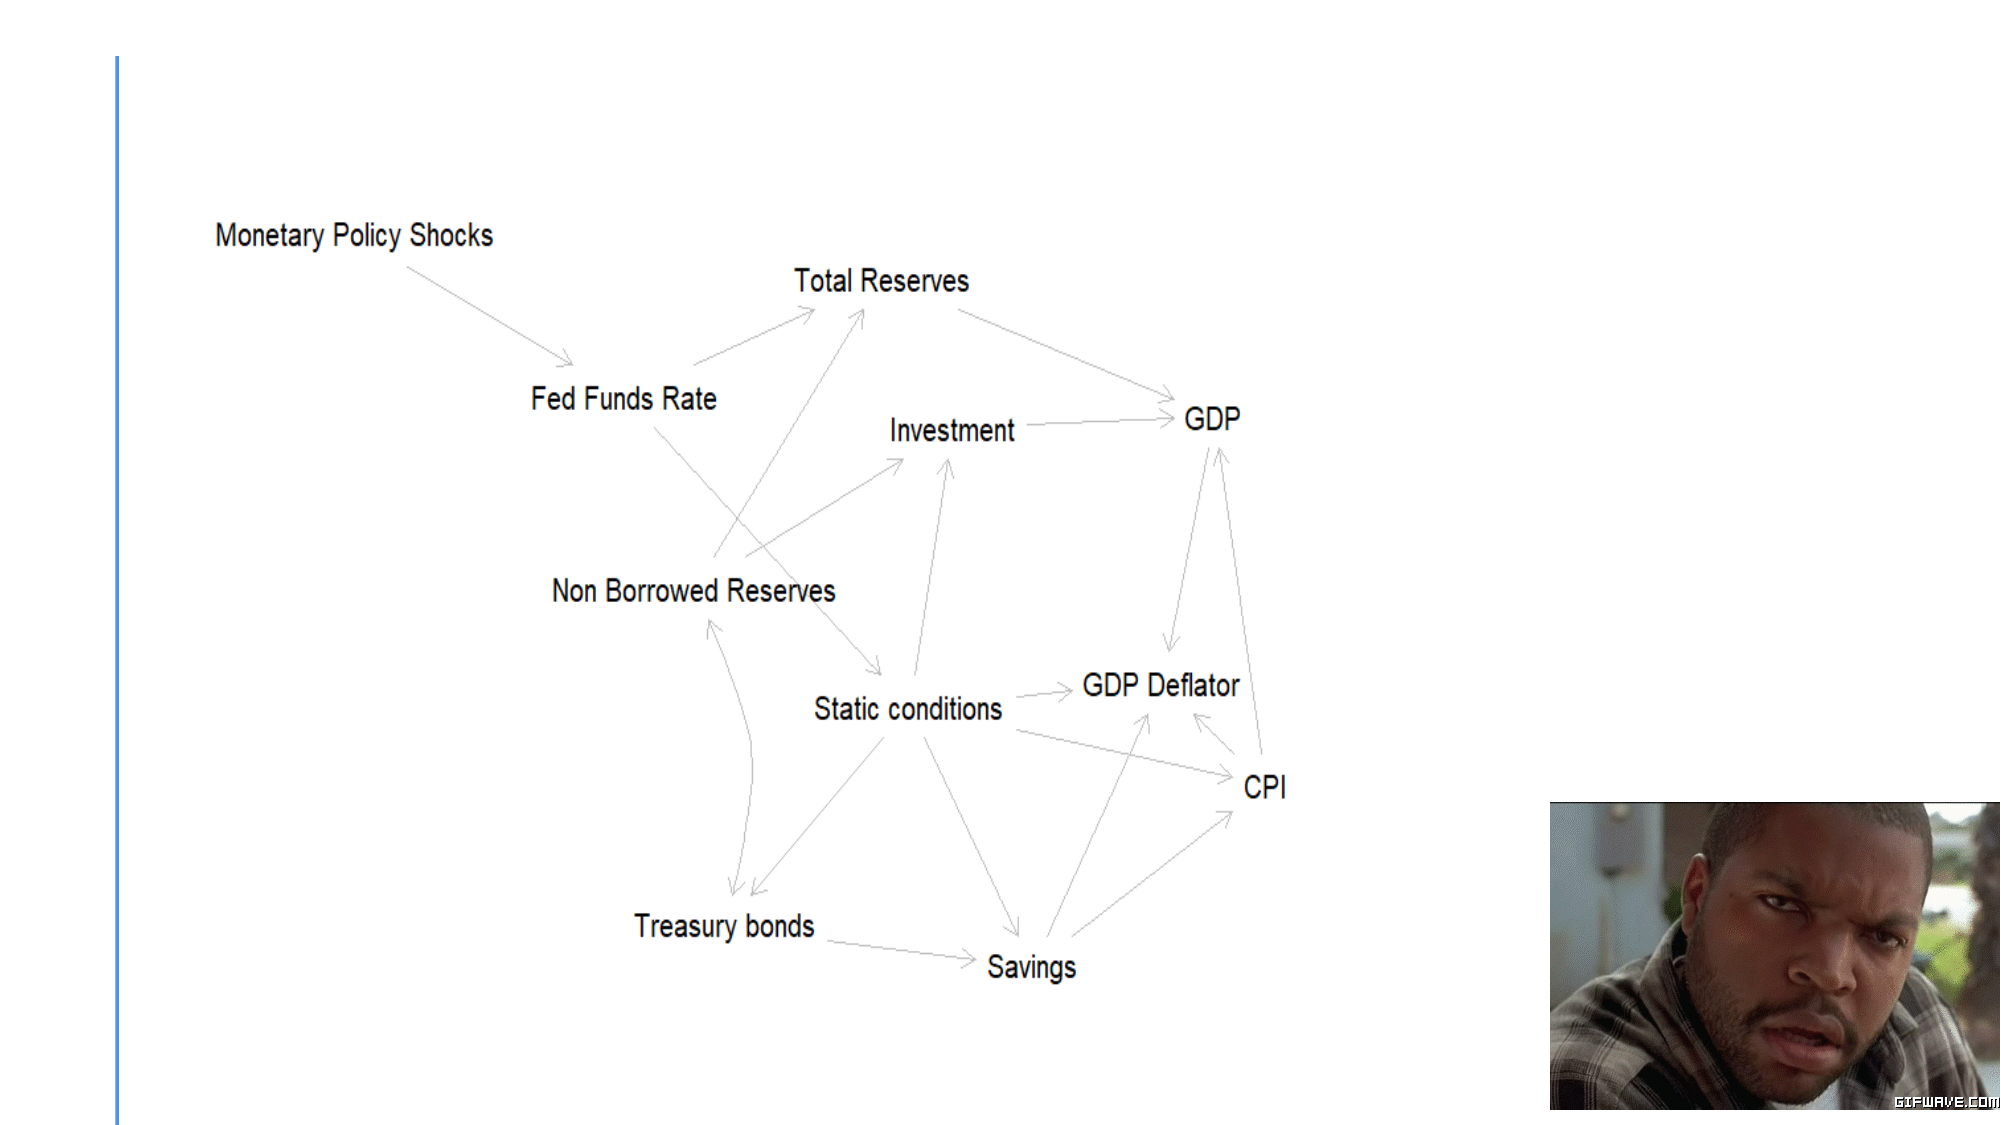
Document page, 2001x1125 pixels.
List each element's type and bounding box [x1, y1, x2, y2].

picture [1550, 802, 2000, 1110]
list [186, 177, 1343, 1027]
